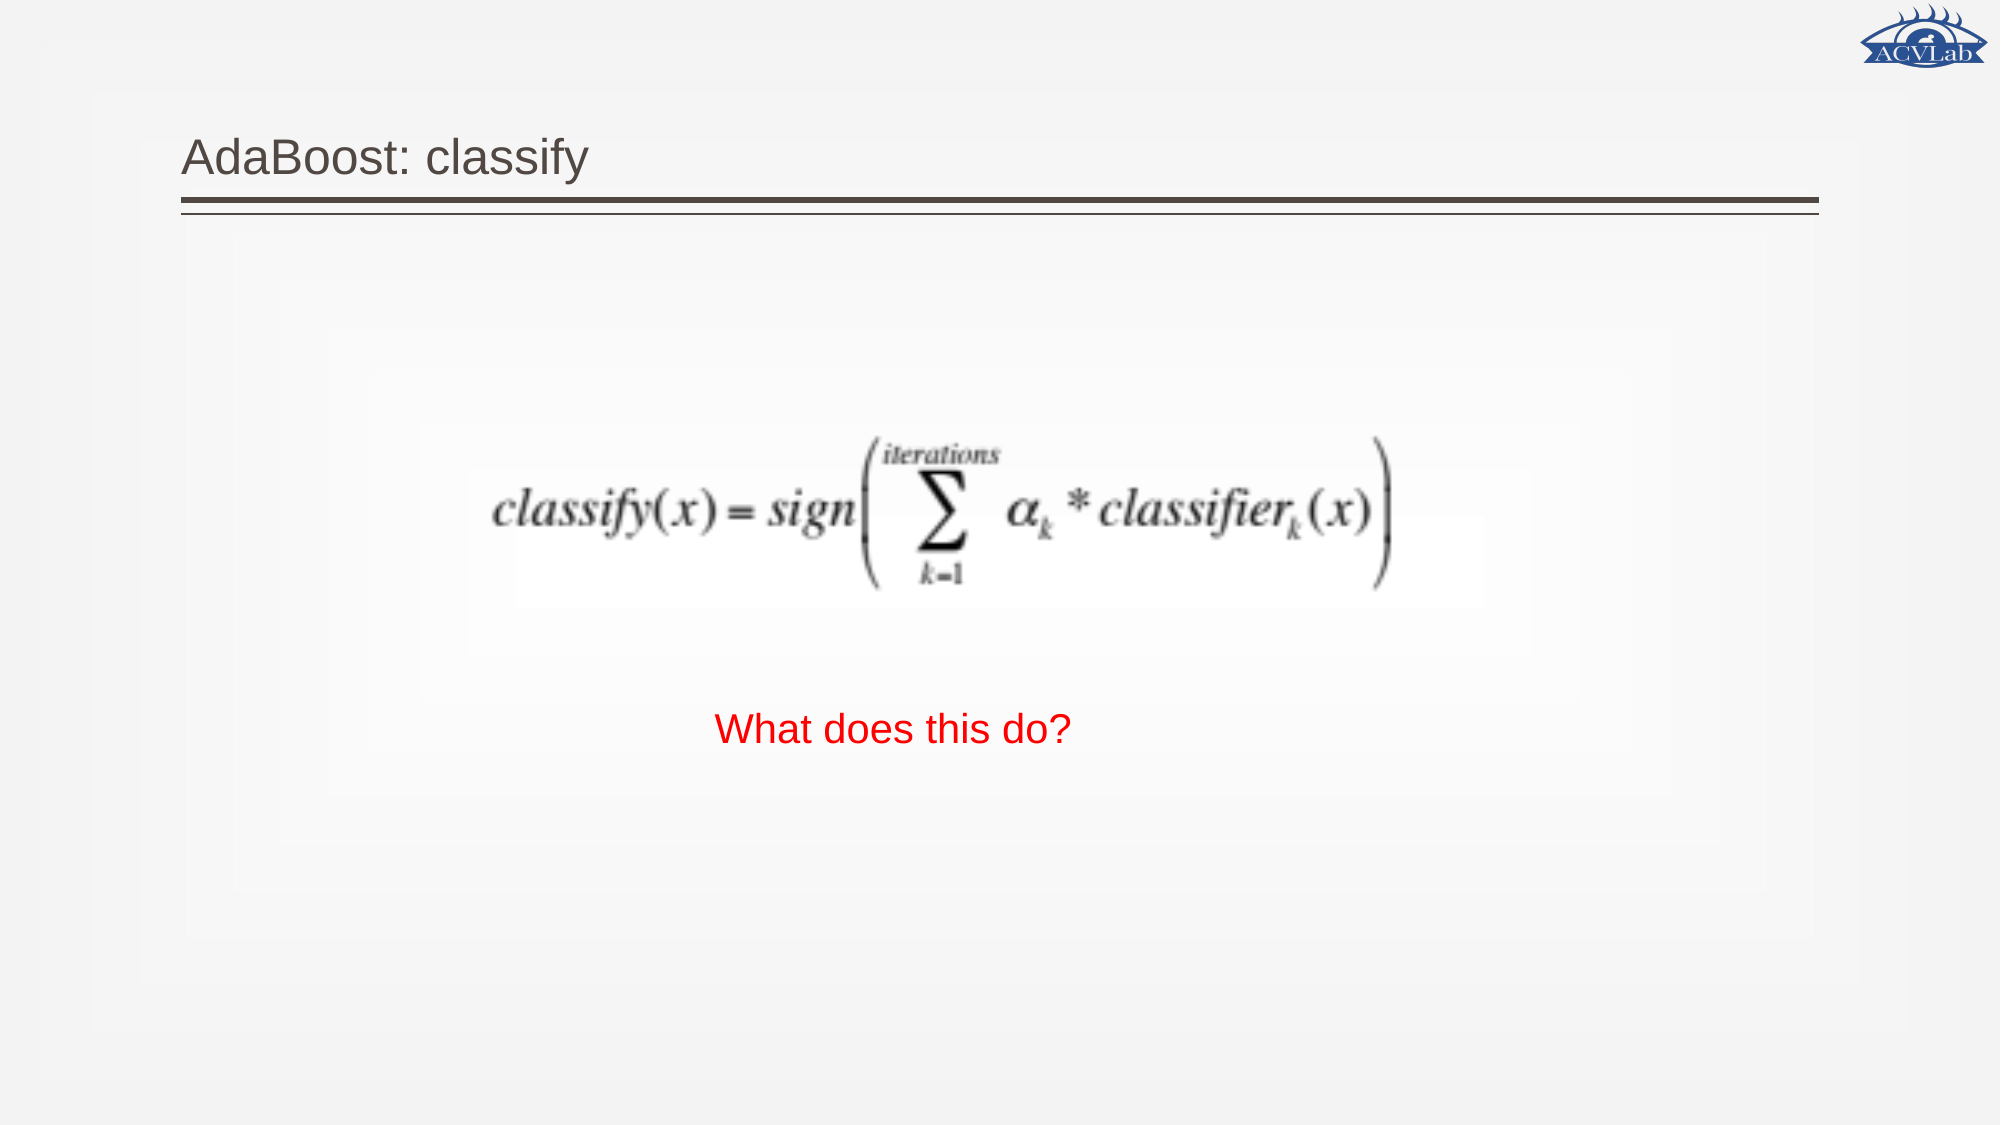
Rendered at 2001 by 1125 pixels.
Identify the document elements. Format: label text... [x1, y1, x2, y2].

text_box What does this do? [699, 694, 1238, 759]
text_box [487, 424, 1398, 593]
picture [1834, 0, 2001, 103]
title AdaBoost: classify [181, 12, 1819, 193]
